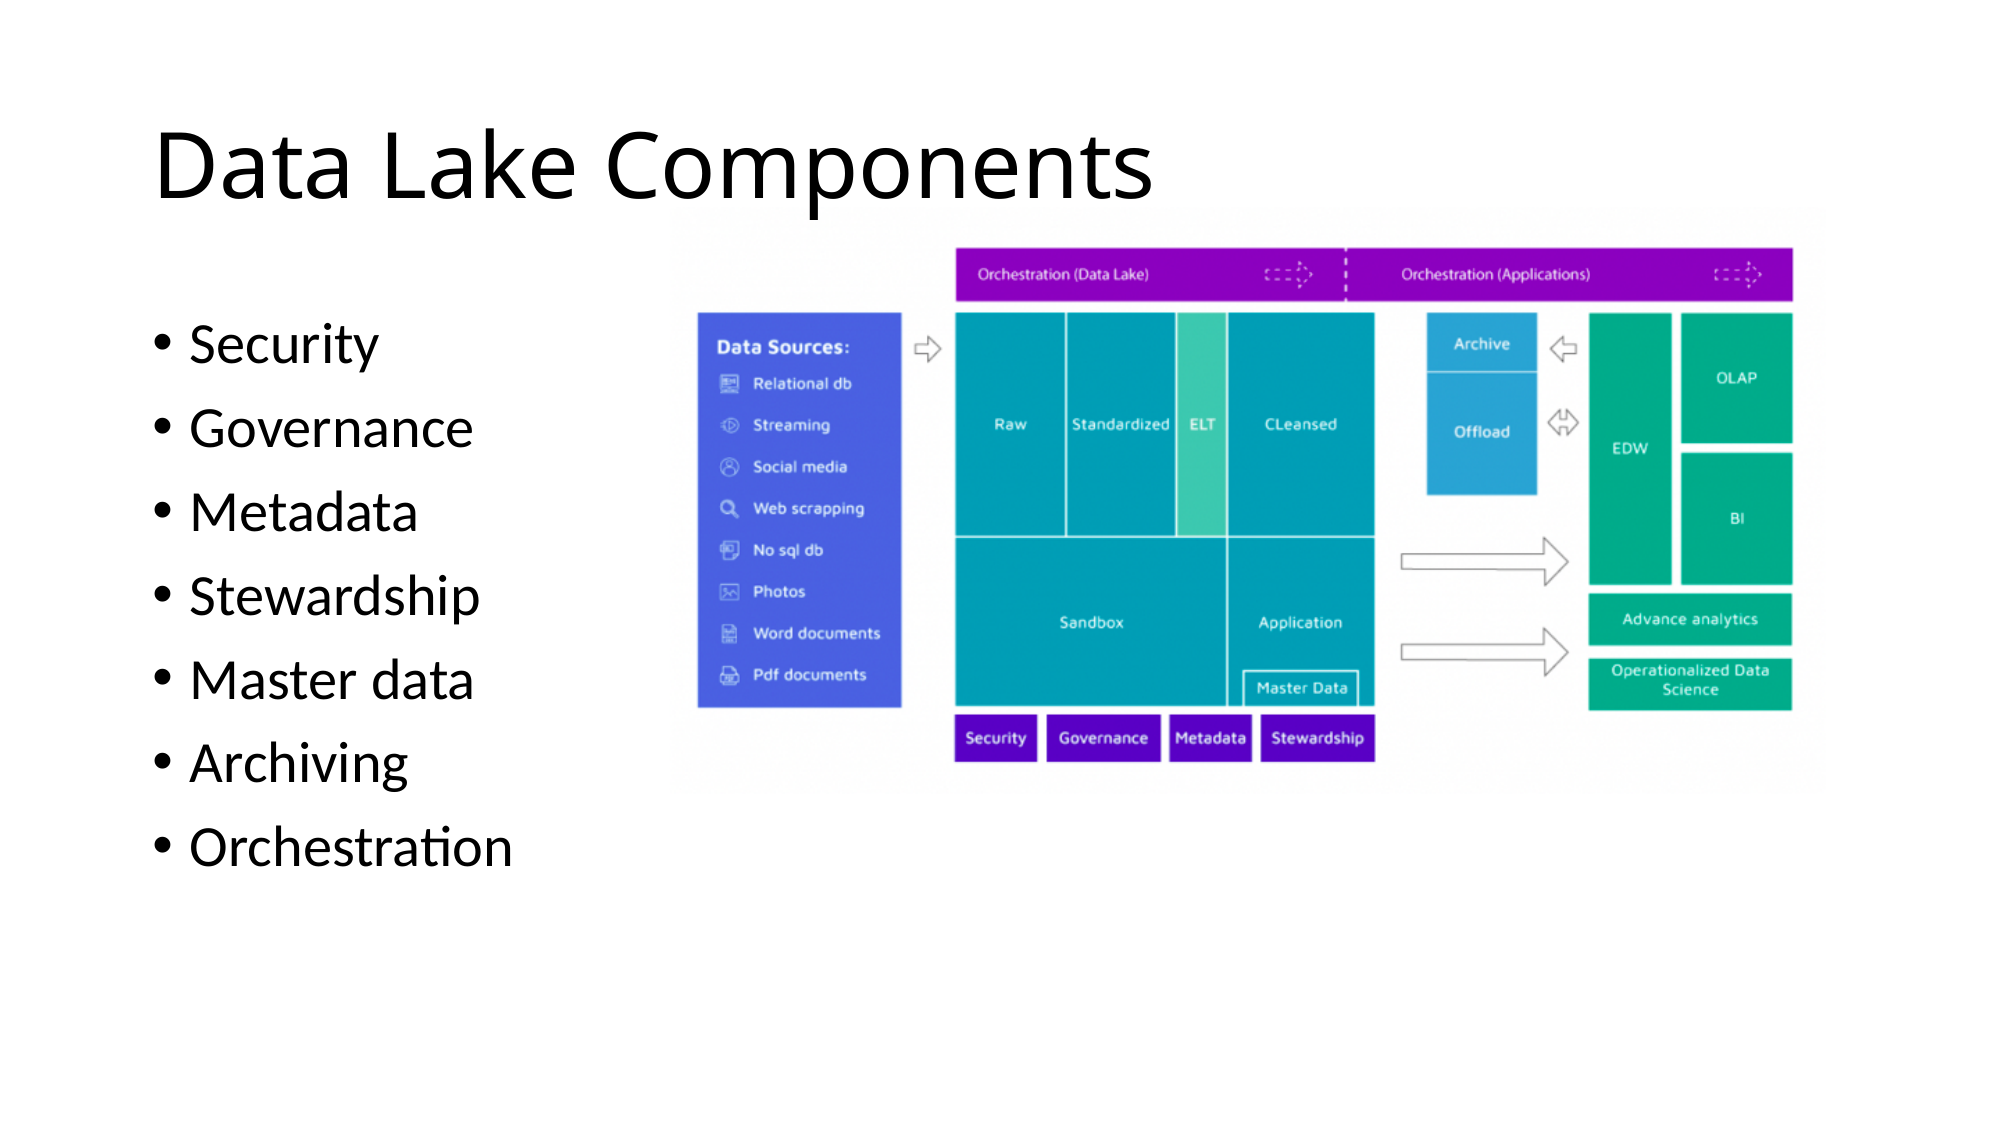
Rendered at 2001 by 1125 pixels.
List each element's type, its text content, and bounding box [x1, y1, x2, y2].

list Security Governance Metadata Stewardship Master data Archiving Orchestration [137, 306, 1863, 1020]
text_box Data Lake Components [137, 60, 1863, 278]
picture [669, 207, 1826, 795]
